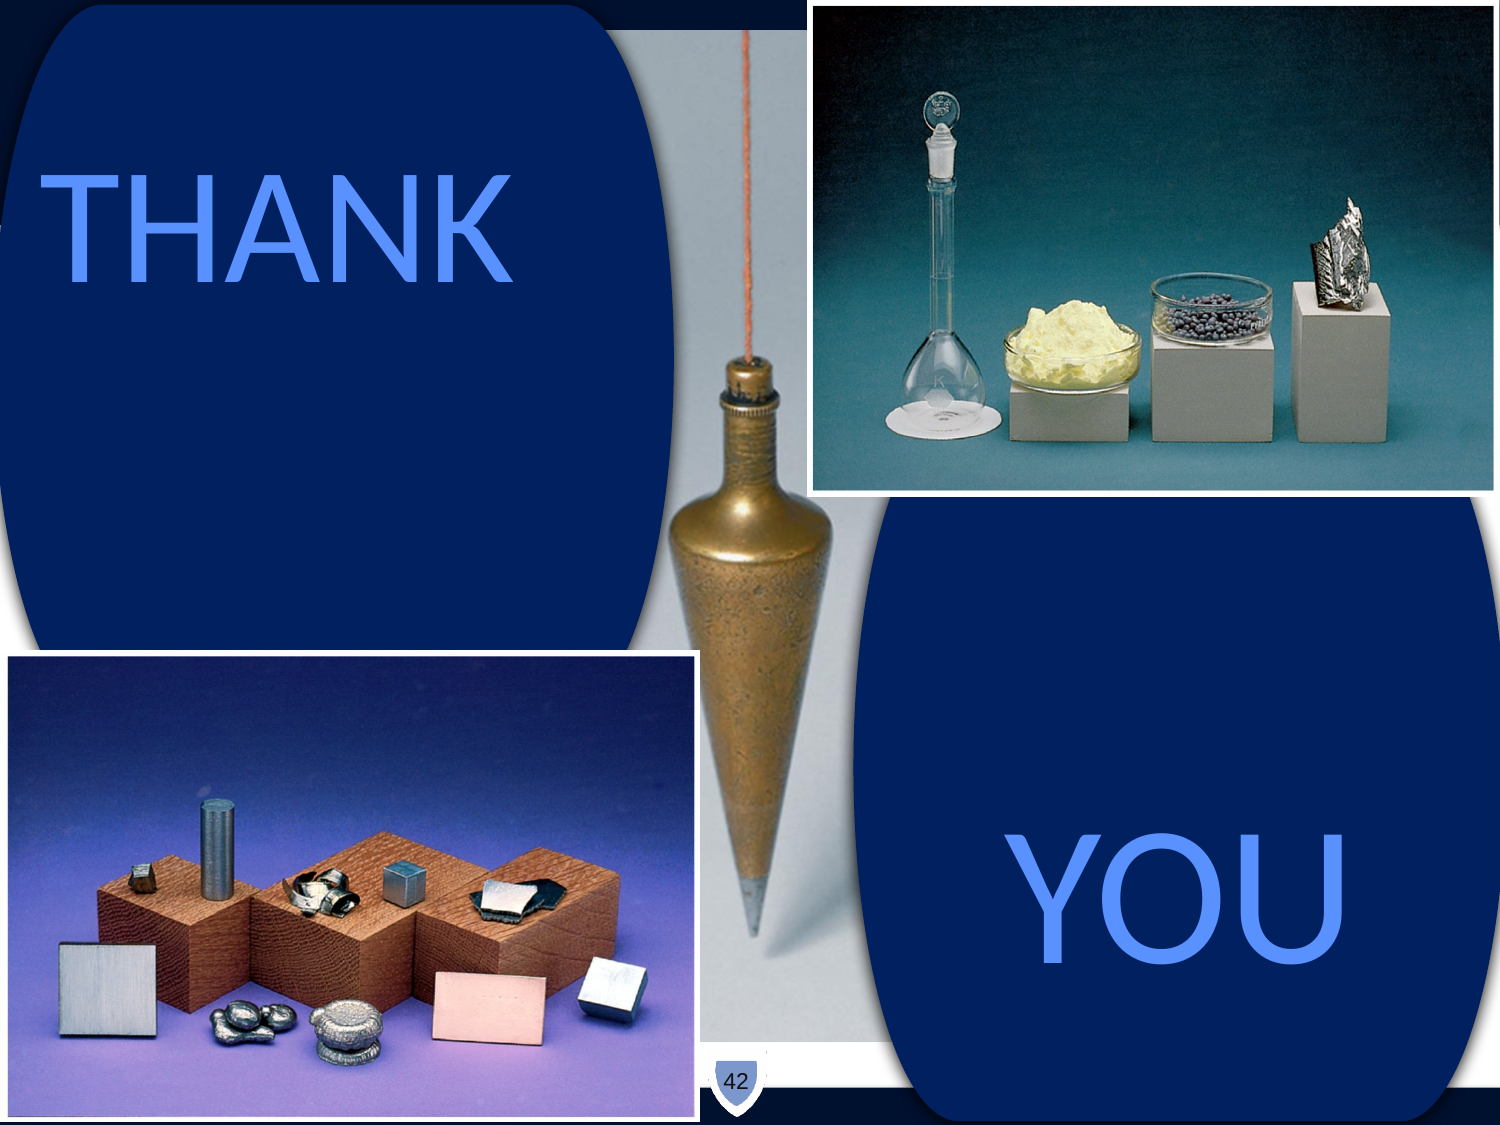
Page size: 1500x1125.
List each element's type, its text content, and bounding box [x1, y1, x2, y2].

picture [0, 0, 1499, 1122]
picture [706, 1110, 767, 1117]
text_box THANK [0, 4, 604, 649]
text_box YOU [894, 505, 1500, 1122]
slide_number 42 [704, 1050, 768, 1110]
